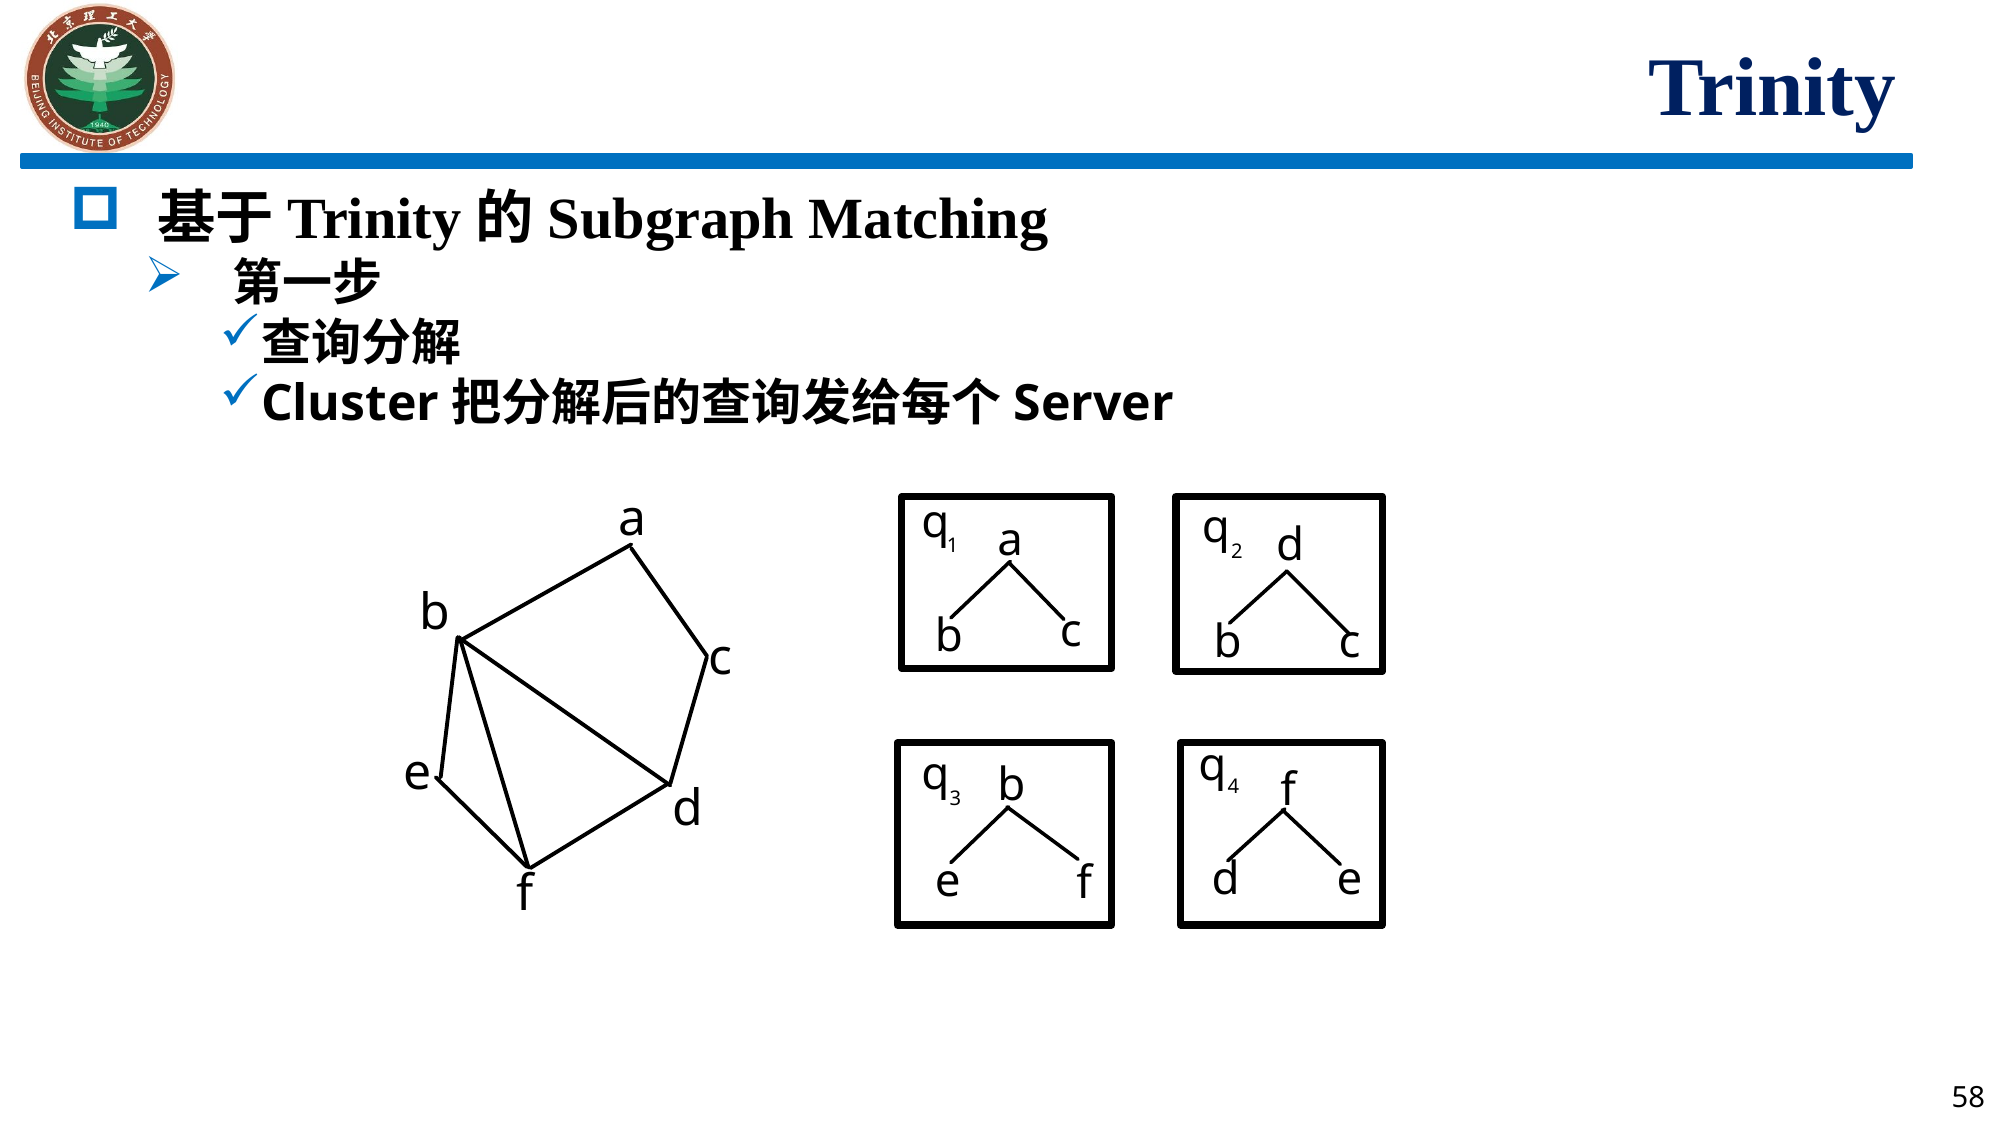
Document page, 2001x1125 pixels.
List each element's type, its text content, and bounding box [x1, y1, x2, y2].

text_box 基于Trinity的Subgraph Matching 第一步 查询分解 Cluster把分解后的查询发给每个Server [54, 173, 1530, 1125]
picture [21, 0, 178, 153]
picture [893, 491, 1387, 929]
picture [403, 485, 732, 922]
text_box 58 [1687, 1049, 2000, 1125]
text_box Trinity [950, 24, 1912, 113]
